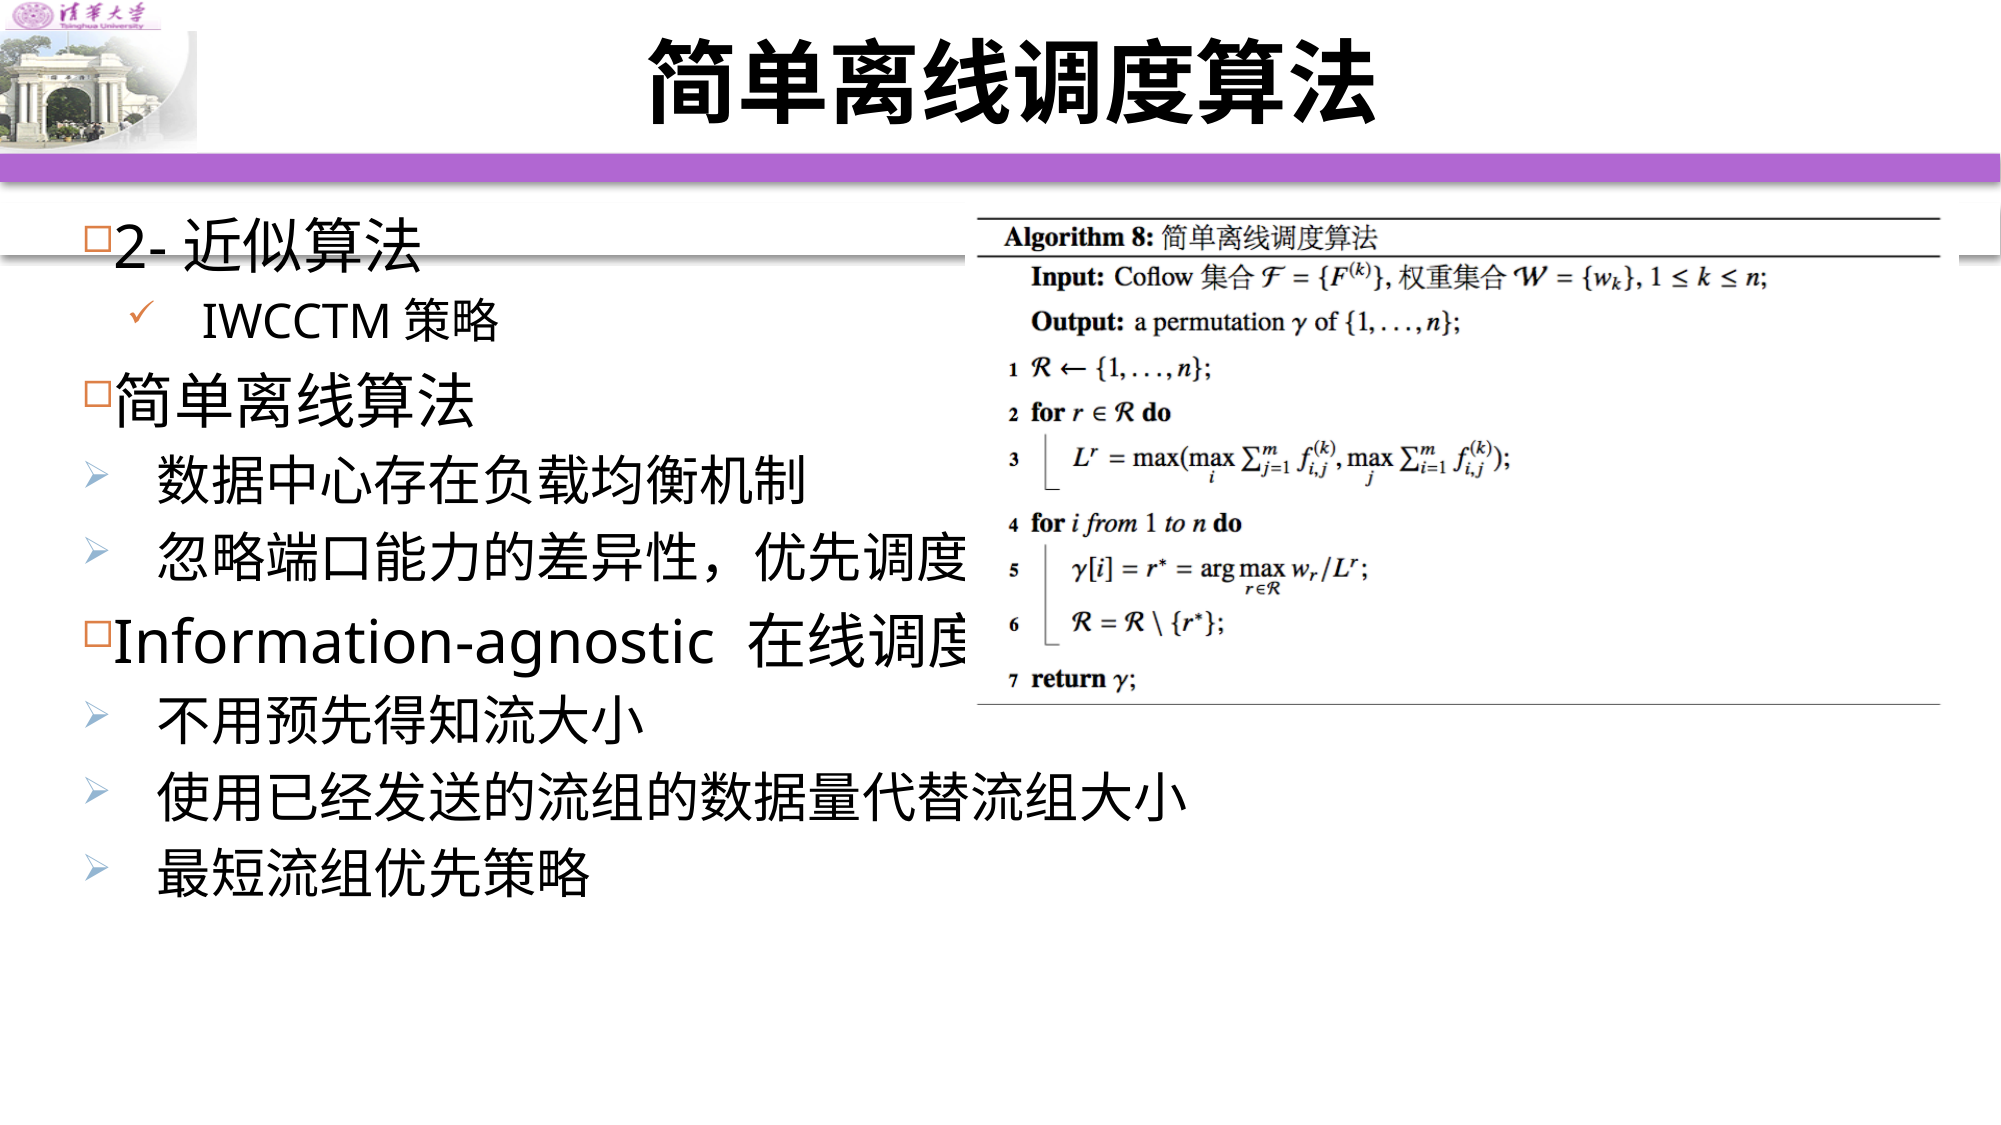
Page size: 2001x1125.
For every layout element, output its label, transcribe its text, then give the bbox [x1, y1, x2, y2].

title 简单离线调度算法 [66, 21, 1959, 138]
list 2-近似算法 IWCCTM策略 简单离线算法 数据中心存在负载均衡机制 忽略端口能力的差异性，优先调度 Information-agnostic 在线调度 不用预先得知流大小 使用已经发送的流组的数据量代替流组大小 最短流组优先策略 [66, 200, 1959, 1103]
picture [964, 200, 1959, 705]
picture [0, 0, 197, 153]
